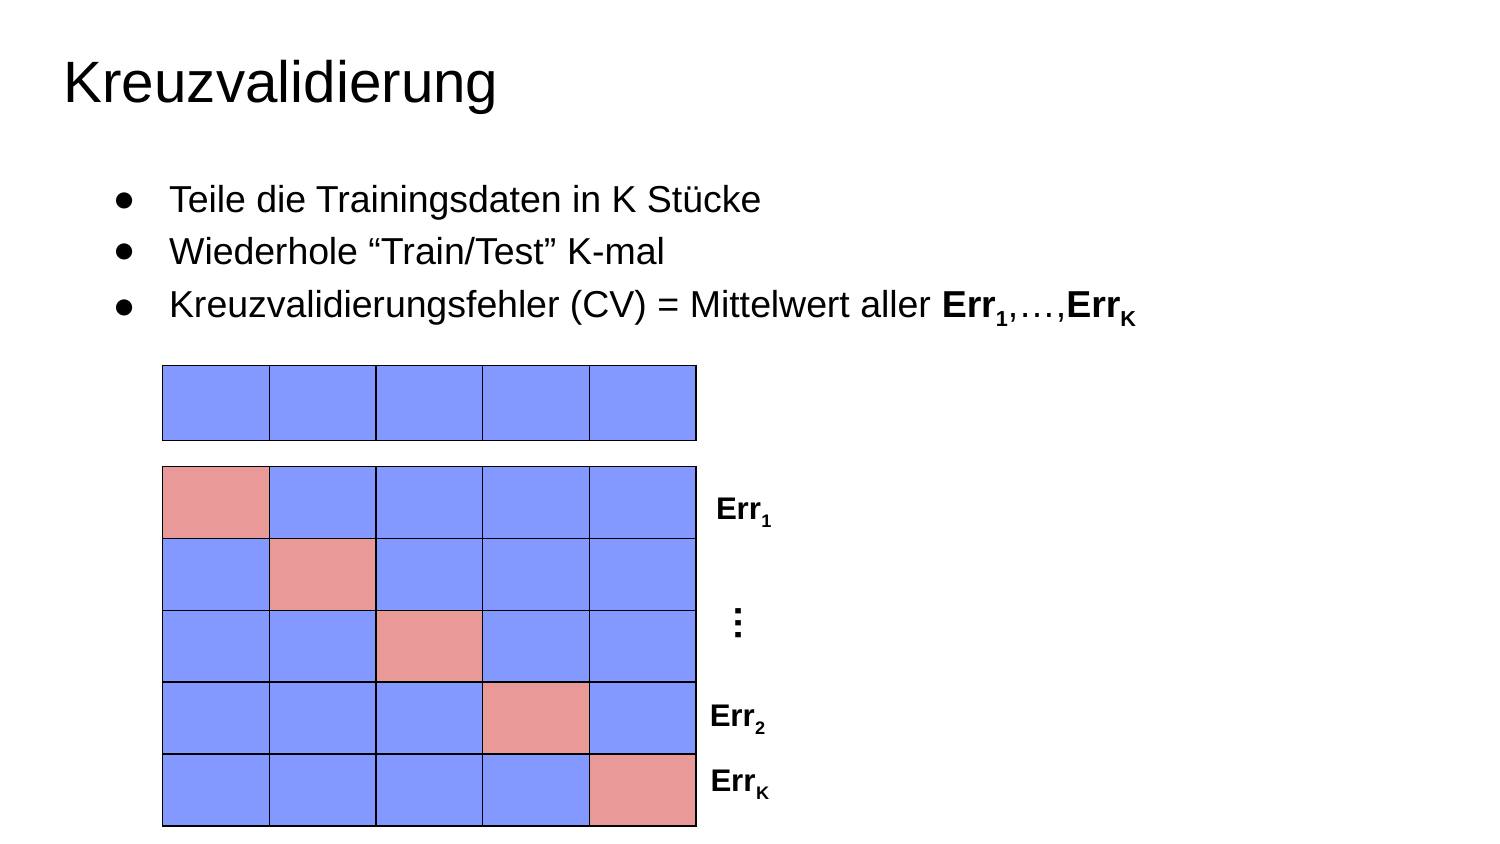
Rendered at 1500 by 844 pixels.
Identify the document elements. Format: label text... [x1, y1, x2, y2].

table_cell [590, 755, 695, 825]
table_cell [270, 539, 375, 610]
table_cell [270, 611, 375, 681]
table_cell [483, 539, 589, 610]
table_cell [163, 611, 269, 681]
table_cell [163, 683, 269, 753]
table_cell [270, 683, 375, 753]
table_header [377, 467, 482, 538]
table_cell [590, 683, 689, 753]
table_header [270, 467, 375, 538]
text_box Kreuzvalidierung [63, 43, 1276, 135]
table_cell [163, 755, 269, 825]
table_cell [483, 683, 589, 753]
table_cell [377, 611, 482, 681]
table_cell [270, 755, 375, 825]
table_header [483, 366, 589, 440]
table_cell [590, 611, 689, 681]
table_header [163, 467, 269, 538]
table_cell [377, 683, 482, 753]
table_cell [377, 539, 482, 610]
table_cell [590, 539, 689, 610]
table_header [270, 366, 375, 440]
table_header [377, 366, 482, 440]
table_header [163, 366, 269, 440]
table_header [590, 366, 695, 440]
table_header [483, 467, 589, 538]
text_box Teile die Trainingsdaten in K Stücke Wiederhole “Train/Test” K-mal Kreuzvalidierungsfehler (CV) = Mittelwert aller Err1,…,ErrK [79, 153, 1207, 346]
table_cell [483, 755, 589, 825]
table_header [590, 467, 695, 538]
table_cell [377, 755, 482, 825]
table_cell [163, 539, 269, 610]
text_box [694, 472, 821, 815]
table_cell [483, 611, 589, 681]
